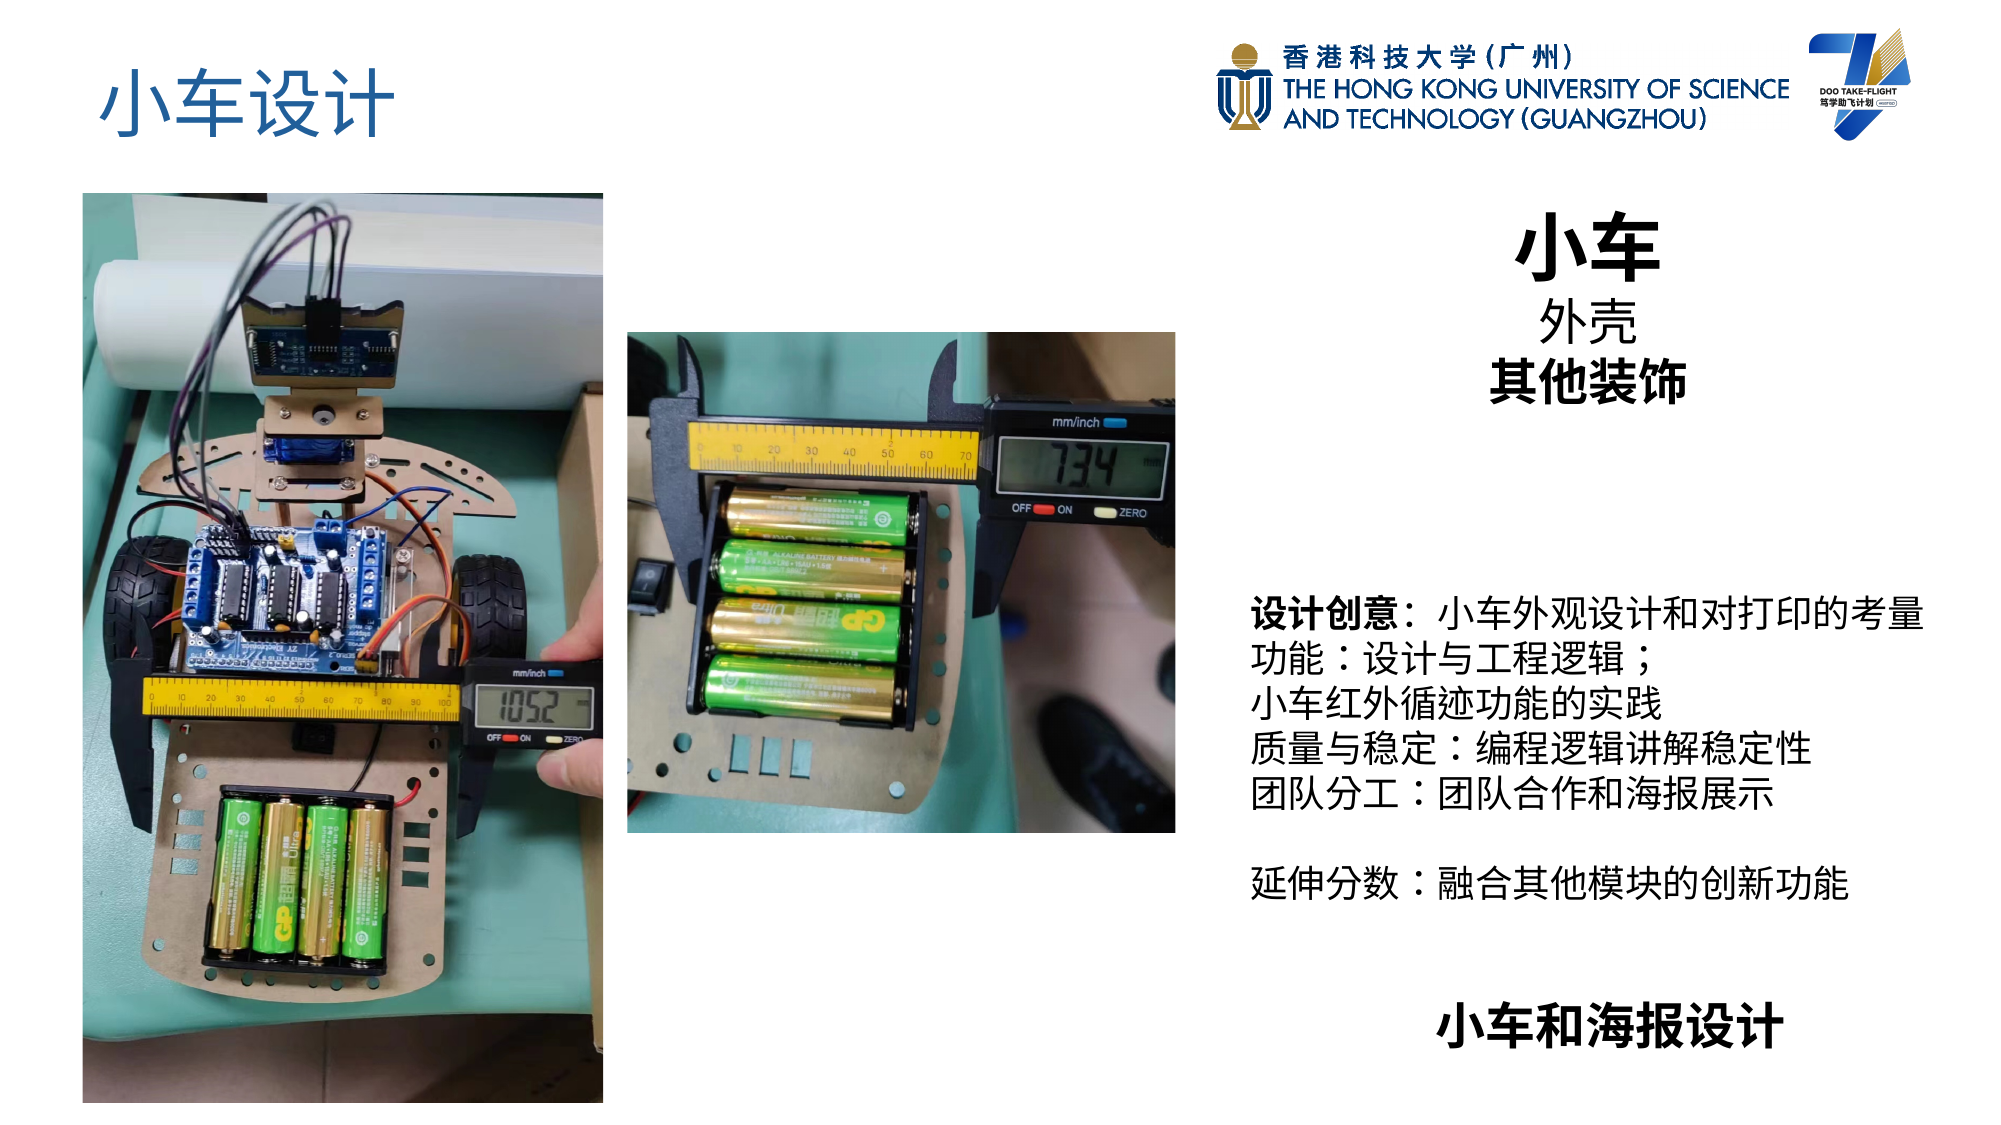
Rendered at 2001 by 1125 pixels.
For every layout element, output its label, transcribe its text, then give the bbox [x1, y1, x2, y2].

text_box 小车 外壳 其他装饰 [1235, 193, 1942, 539]
picture [626, 331, 1176, 833]
text_box 设计创意：小车外观设计和对打印的考量 功能：设计与工程逻辑； 小车红外循迹功能的实践 质量与稳定：编程逻辑讲解稳定性 团队分工：团队合作和海报展示 延伸分数：融合其他模块的创新功能 小车和海报设计 [1235, 582, 1986, 1062]
picture [1808, 28, 1916, 143]
picture [1216, 42, 1789, 131]
text_box 小车设计 [82, 49, 789, 155]
picture [82, 192, 604, 1103]
